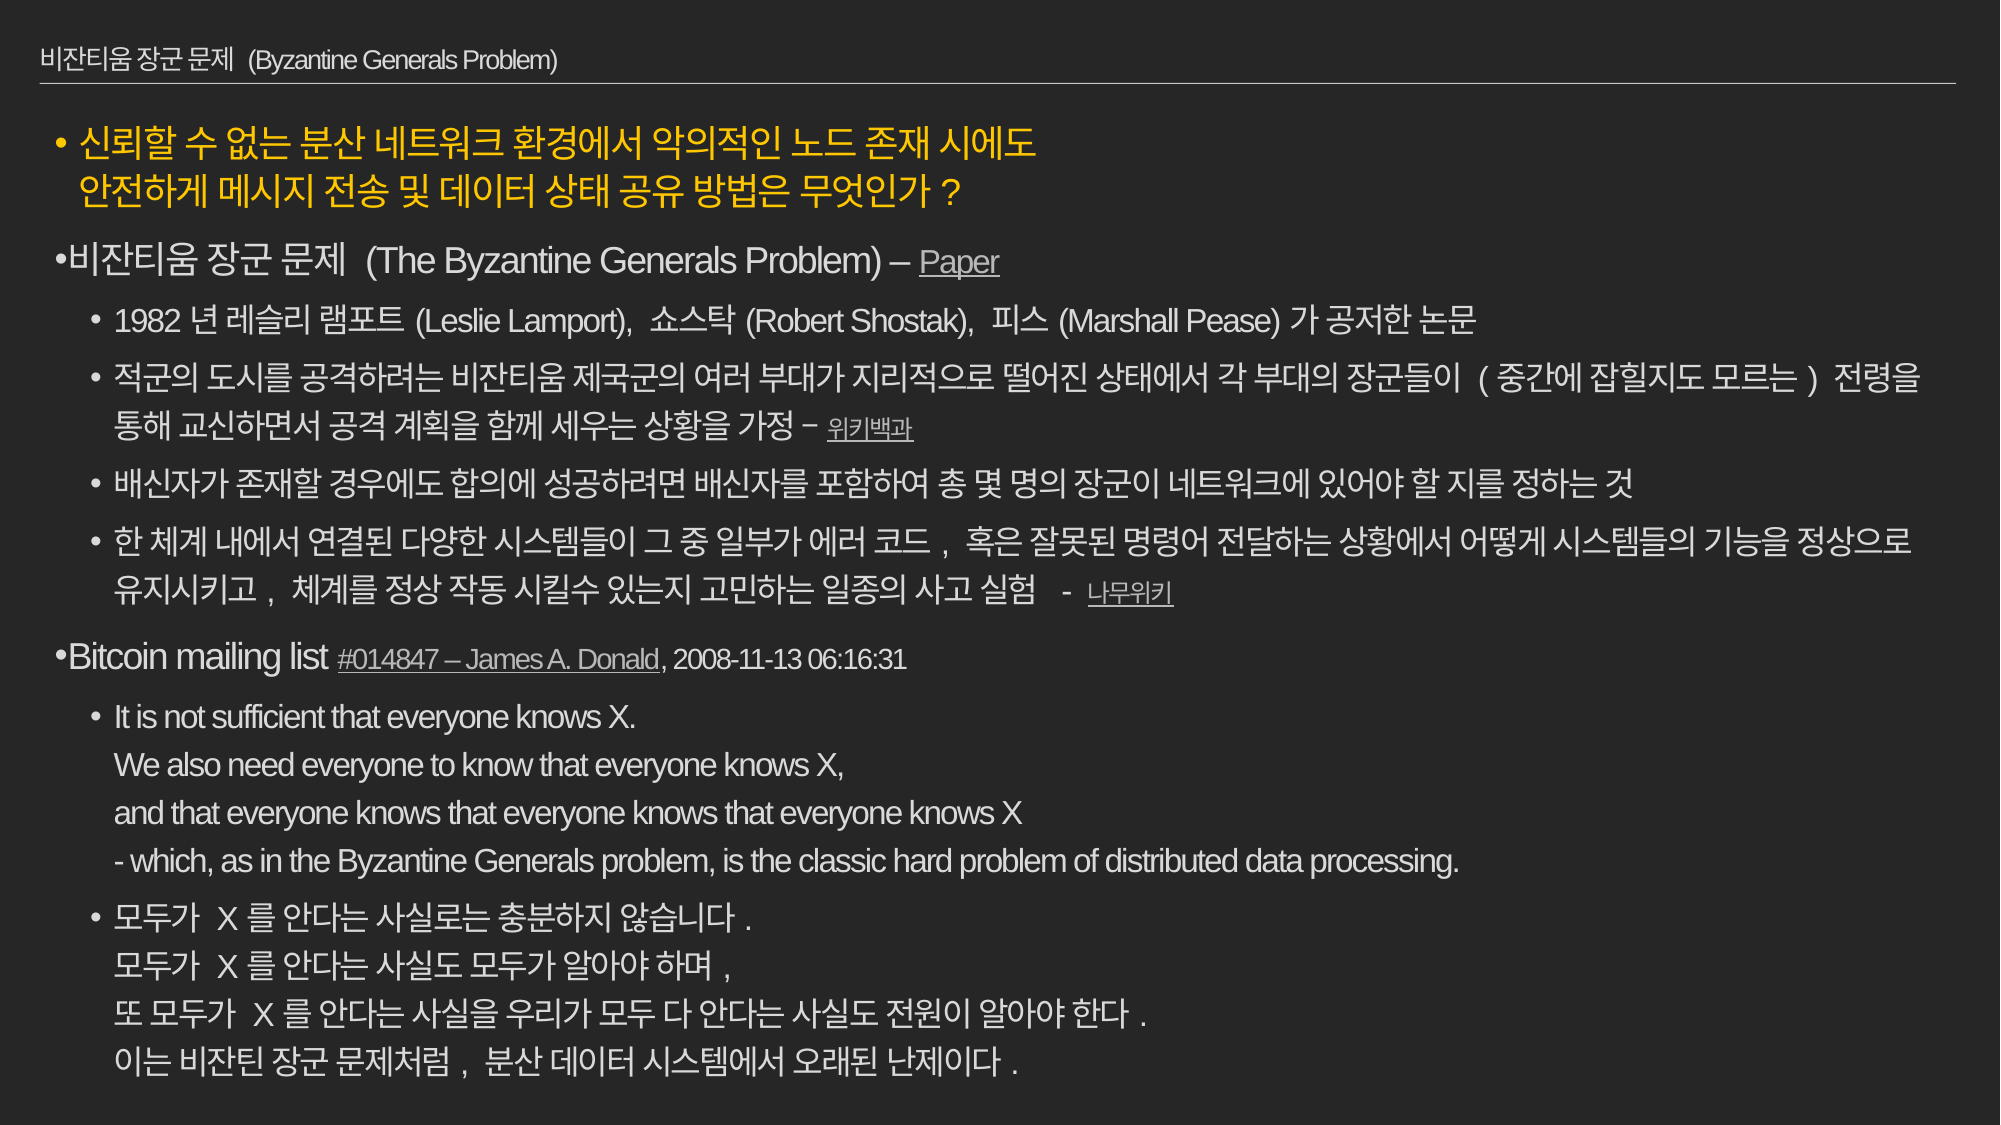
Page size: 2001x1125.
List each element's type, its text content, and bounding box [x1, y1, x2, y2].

title 비잔티움 장군 문제 (Byzantine Generals Problem) [39, 31, 1961, 84]
text_box 신뢰할 수 없는 분산 네트워크 환경에서 악의적인 노드 존재 시에도 안전하게 메시지 전송 및 데이터 상태 공유 방법은 무엇인가? 비잔티움 장군 문제 (The Byzantine Generals Problem) – Paper 1982년 레슬리 램포트(Leslie Lamport), 쇼스탁(Robert Shostak), 피스(Marshall Pease)가 공저한 논문 적군의 도시를 공격하려는 비잔티움 제국군의 여러 부대가 지리적으로 떨어진 상태에서 각 부대의 장군들이 (중간에 잡힐지도 모르는) 전령을 통해 교신하면서 공격 계획을 함께 세우는 상황을 가정 – 위키백과 배신자가 존재할 경우에도 합의에 성공하려면 배신자를 포함하여 총 몇 명의 장군이 네트워크에 있어야 할 지를 정하는 것 한 체계 내에서 연결된 다양한 시스템들이 그 중 일부가 에러 코드, 혹은 잘못된 명령어 전달하는 상황에서 어떻게 시스템들의 기능을 정상으로 유지시키고, 체계를 정상 작동 시킬수 있는지 고민하는 일종의 사고 실험 - 나무위키 Bitcoin mailing list #014847 – James A. Donald, 2008-11-13 06:16:31 It is not sufficient that everyone knows X. We also need everyone to know that everyone knows X, and that everyone knows that everyone knows that everyone knows X - which, as in the Byzantine Generals problem, is the classic hard problem of distributed data processing. 모두가 X를 안다는 사실로는 충분하지 않습니다. 모두가 X를 안다는 사실도 모두가 알아야 하며, 또 모두가 X를 안다는 사실을 우리가 모두 다 안다는 사실도 전원이 알아야 한다. 이는 비잔틴 장군 문제처럼, 분산 데이터 시스템에서 오래된 난제이다. [39, 110, 1957, 1100]
